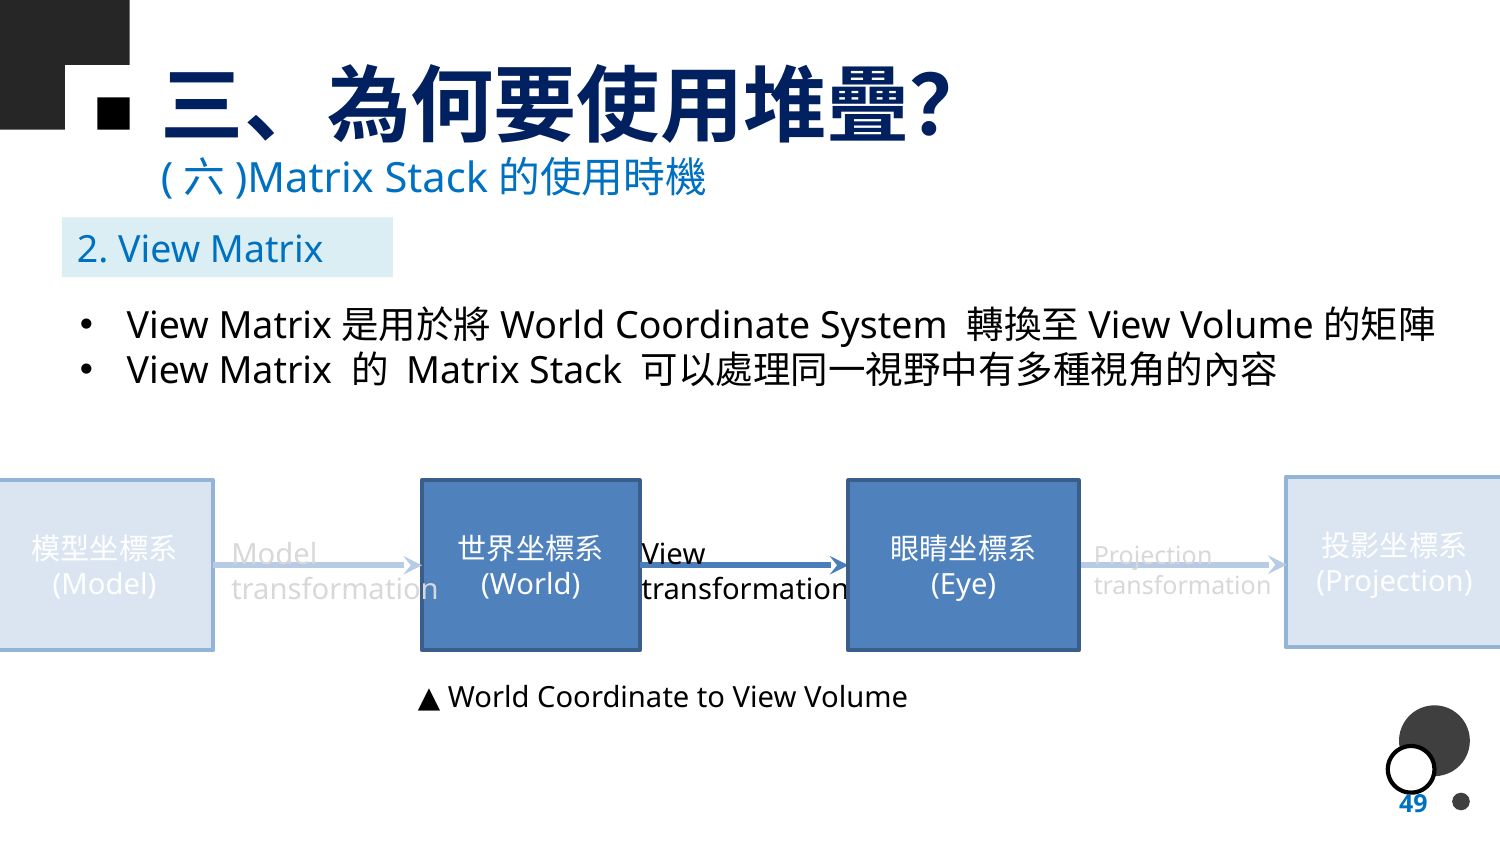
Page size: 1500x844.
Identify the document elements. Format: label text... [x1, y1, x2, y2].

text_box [0, 476, 1500, 722]
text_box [1387, 729, 1471, 811]
text_box View Matrix是用於將World Coordinate System 轉換至View Volume的矩陣 View Matrix 的 Matrix Stack 可以處理同一視野中有多種視角的內容 [64, 293, 1484, 399]
slide_number 49 [1092, 782, 1443, 827]
text_box 2. View Matrix [61, 217, 393, 278]
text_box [0, 0, 130, 130]
title 三、為何要使用堆疊？ [145, 32, 1128, 173]
text_box (六)Matrix Stack的使用時機 [145, 143, 884, 209]
